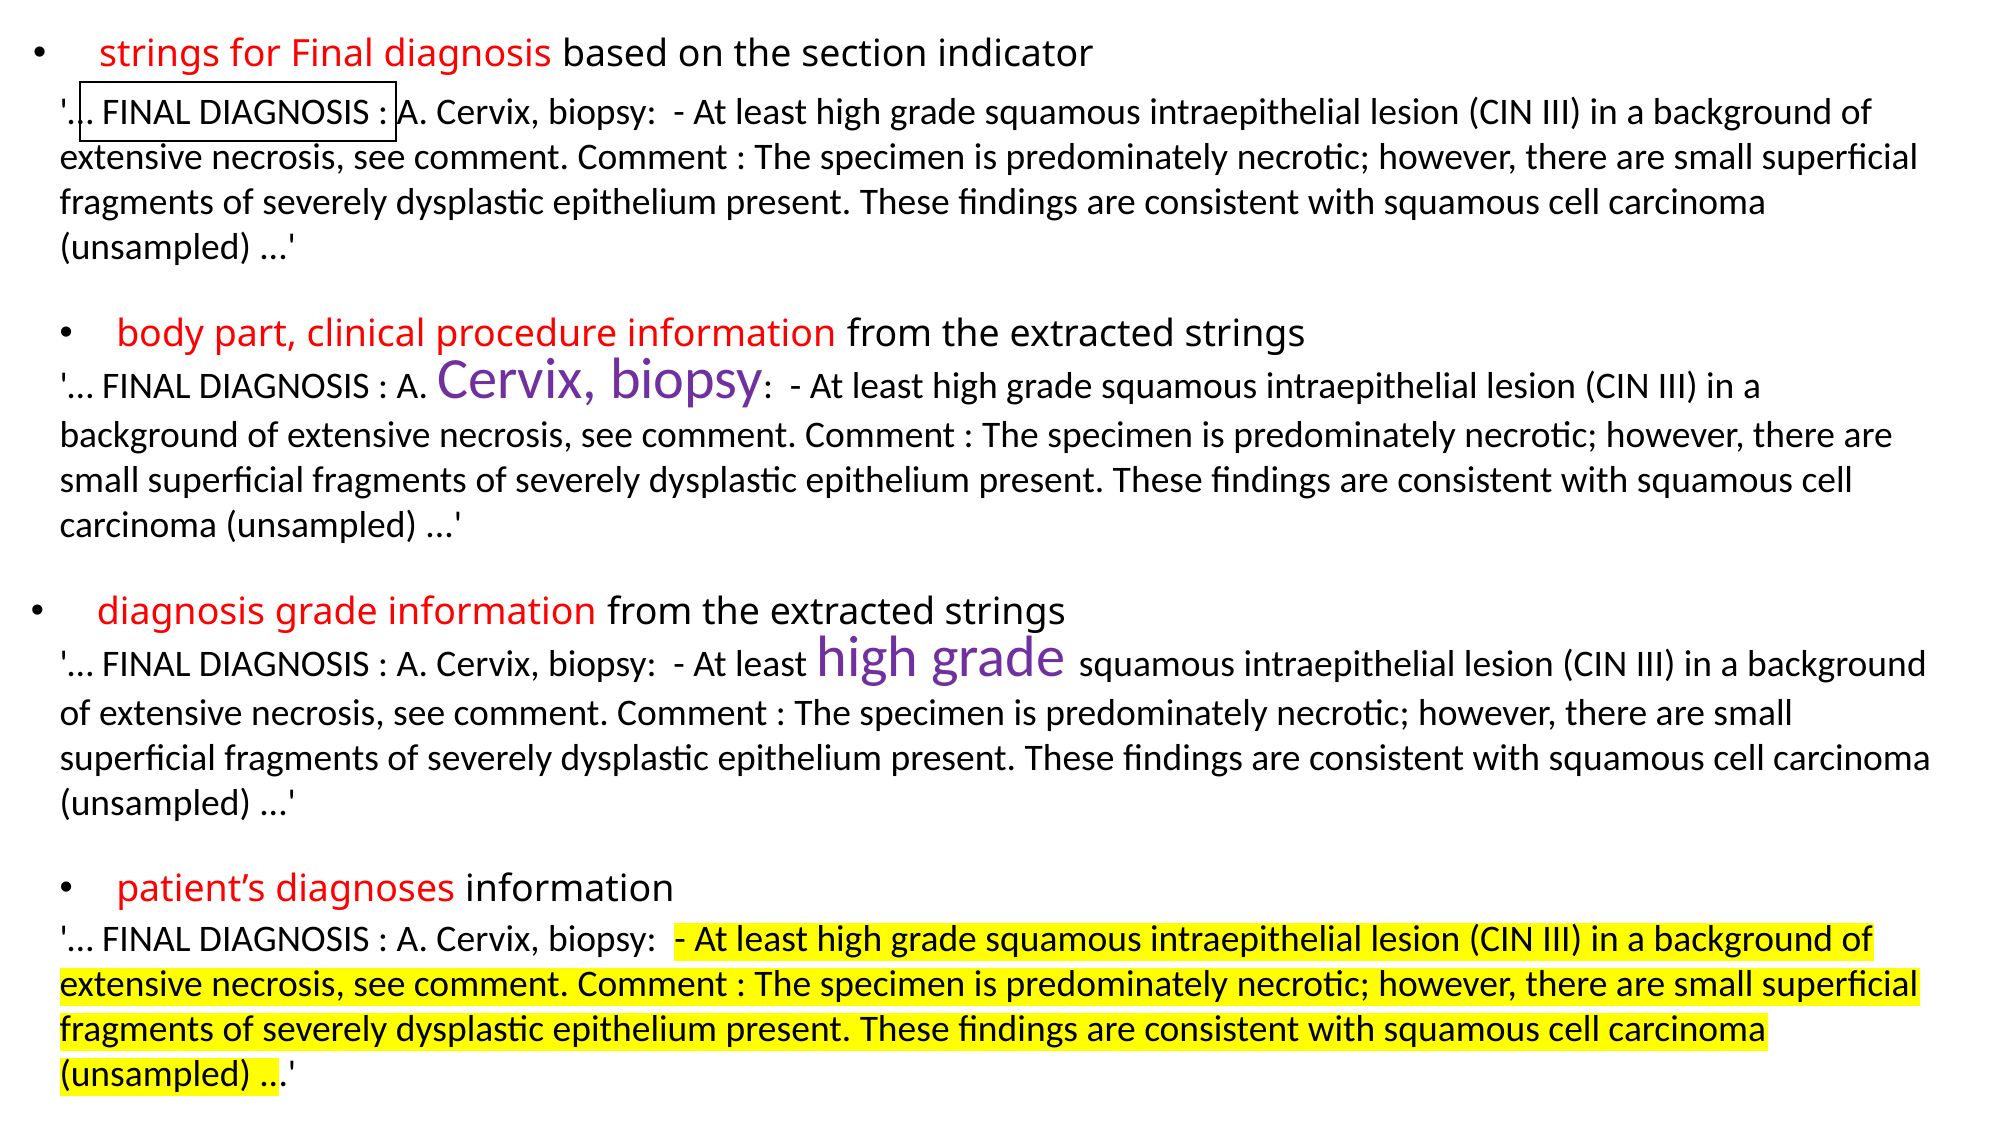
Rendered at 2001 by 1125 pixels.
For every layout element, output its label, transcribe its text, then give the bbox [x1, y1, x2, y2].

text_box [79, 81, 397, 142]
text_box diagnosis grade information from the extracted strings [16, 579, 1081, 640]
text_box patient’s diagnoses information [44, 856, 1826, 917]
text_box strings for Final diagnosis based on the section indicator [18, 21, 1110, 82]
text_box '… FINAL DIAGNOSIS : A. Cervix, biopsy: - At least high grade squamous intraepithelial lesion (CIN III) in a background of extensive necrosis, see comment. Comment : The specimen is predominately necrotic; however, there are small superficial fragments of severely dysplastic epithelium present. These findings are consistent with squamous cell carcinoma (unsampled) ...' [44, 906, 1956, 1102]
text_box '… FINAL DIAGNOSIS : A. Cervix, biopsy: - At least high grade squamous intraepithelial lesion (CIN III) in a background of extensive necrosis, see comment. Comment : The specimen is predominately necrotic; however, there are small superficial fragments of severely dysplastic epithelium present. These findings are consistent with squamous cell carcinoma (unsampled) ...' [44, 79, 1956, 275]
text_box body part, clinical procedure information from the extracted strings [44, 301, 1345, 362]
text_box '… FINAL DIAGNOSIS : A. Cervix, biopsy: - At least high grade squamous intraepithelial lesion (CIN III) in a background of extensive necrosis, see comment. Comment : The specimen is predominately necrotic; however, there are small superficial fragments of severely dysplastic epithelium present. These findings are consistent with squamous cell carcinoma (unsampled) ...' [44, 610, 1956, 831]
text_box '… FINAL DIAGNOSIS : A. Cervix, biopsy: - At least high grade squamous intraepithelial lesion (CIN III) in a background of extensive necrosis, see comment. Comment : The specimen is predominately necrotic; however, there are small superficial fragments of severely dysplastic epithelium present. These findings are consistent with squamous cell carcinoma (unsampled) ...' [44, 332, 1956, 553]
